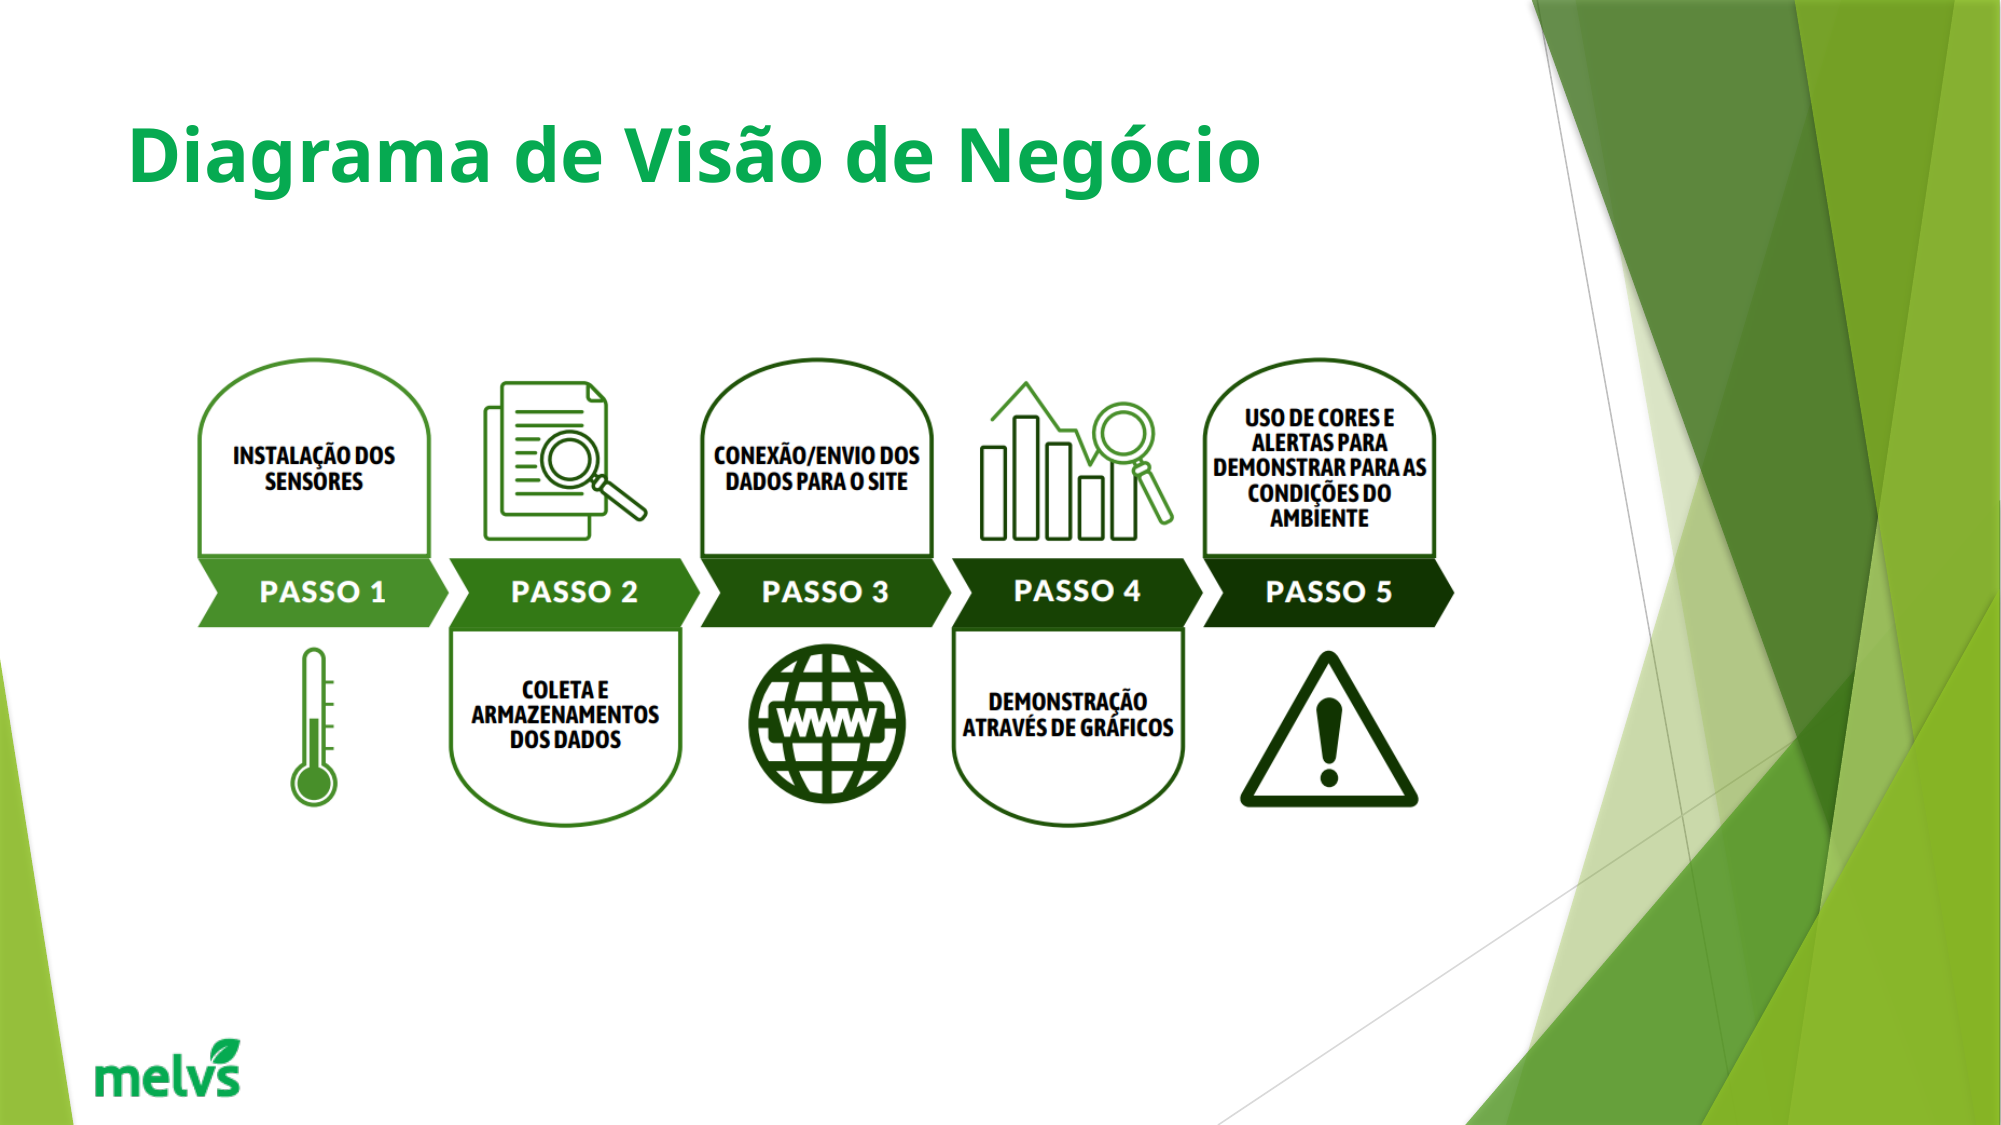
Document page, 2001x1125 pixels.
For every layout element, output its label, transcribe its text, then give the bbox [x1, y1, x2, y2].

title Diagrama de Visão de Negócio [111, 99, 1522, 272]
picture [108, 273, 1561, 895]
picture [93, 1035, 244, 1109]
